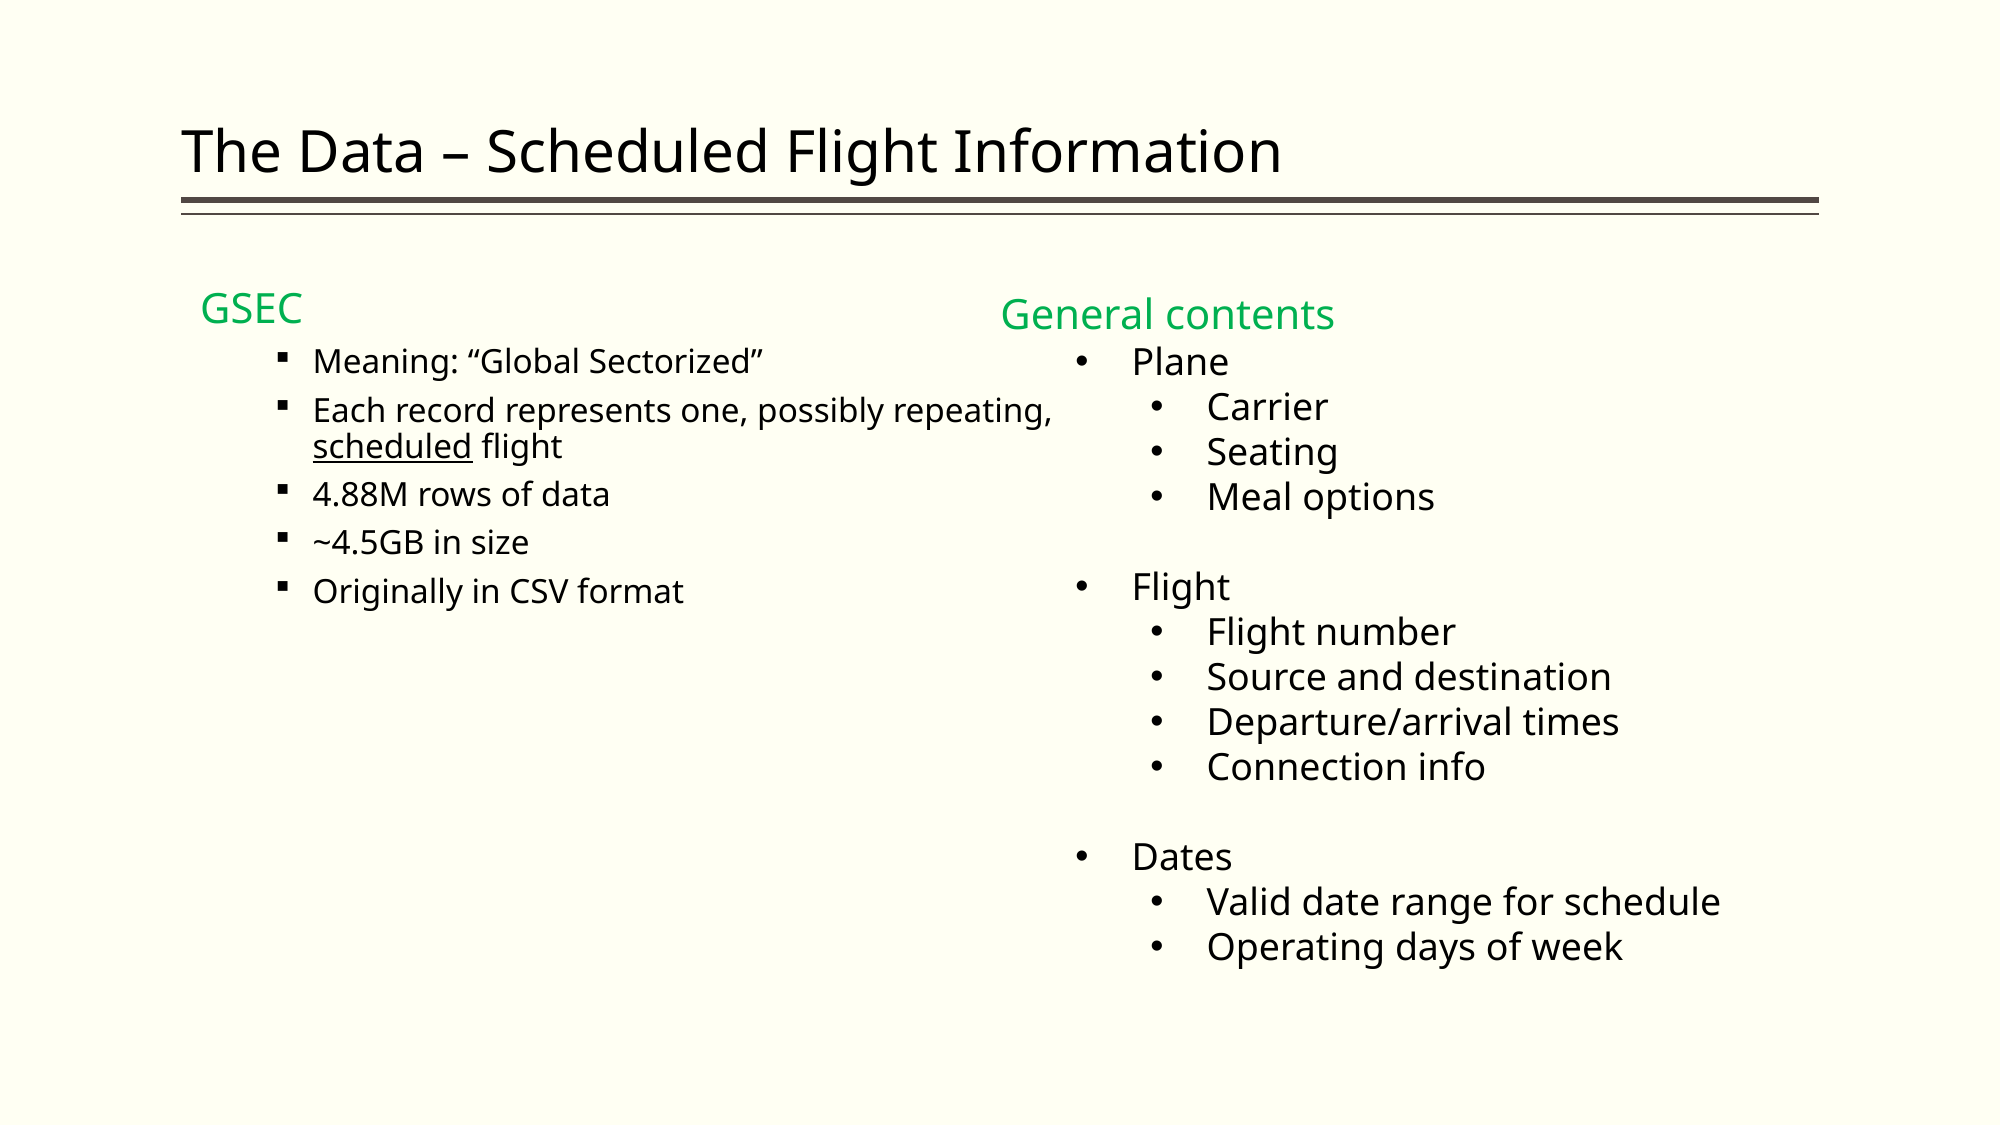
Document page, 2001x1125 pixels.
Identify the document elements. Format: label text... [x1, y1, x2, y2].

title The Data – Scheduled Flight Information [181, 12, 1819, 193]
list GSEC Meaning: “Global Sectorized” Each record represents one, possibly repeating, scheduled flight 4.88M rows of data ~4.5GB in size Originally in CSV format [200, 280, 1162, 1073]
text_box General contents Plane Carrier Seating Meal options Flight Flight number Source and destination Departure/arrival times Connection info Dates Valid date range for schedule Operating days of week [910, 280, 1971, 976]
